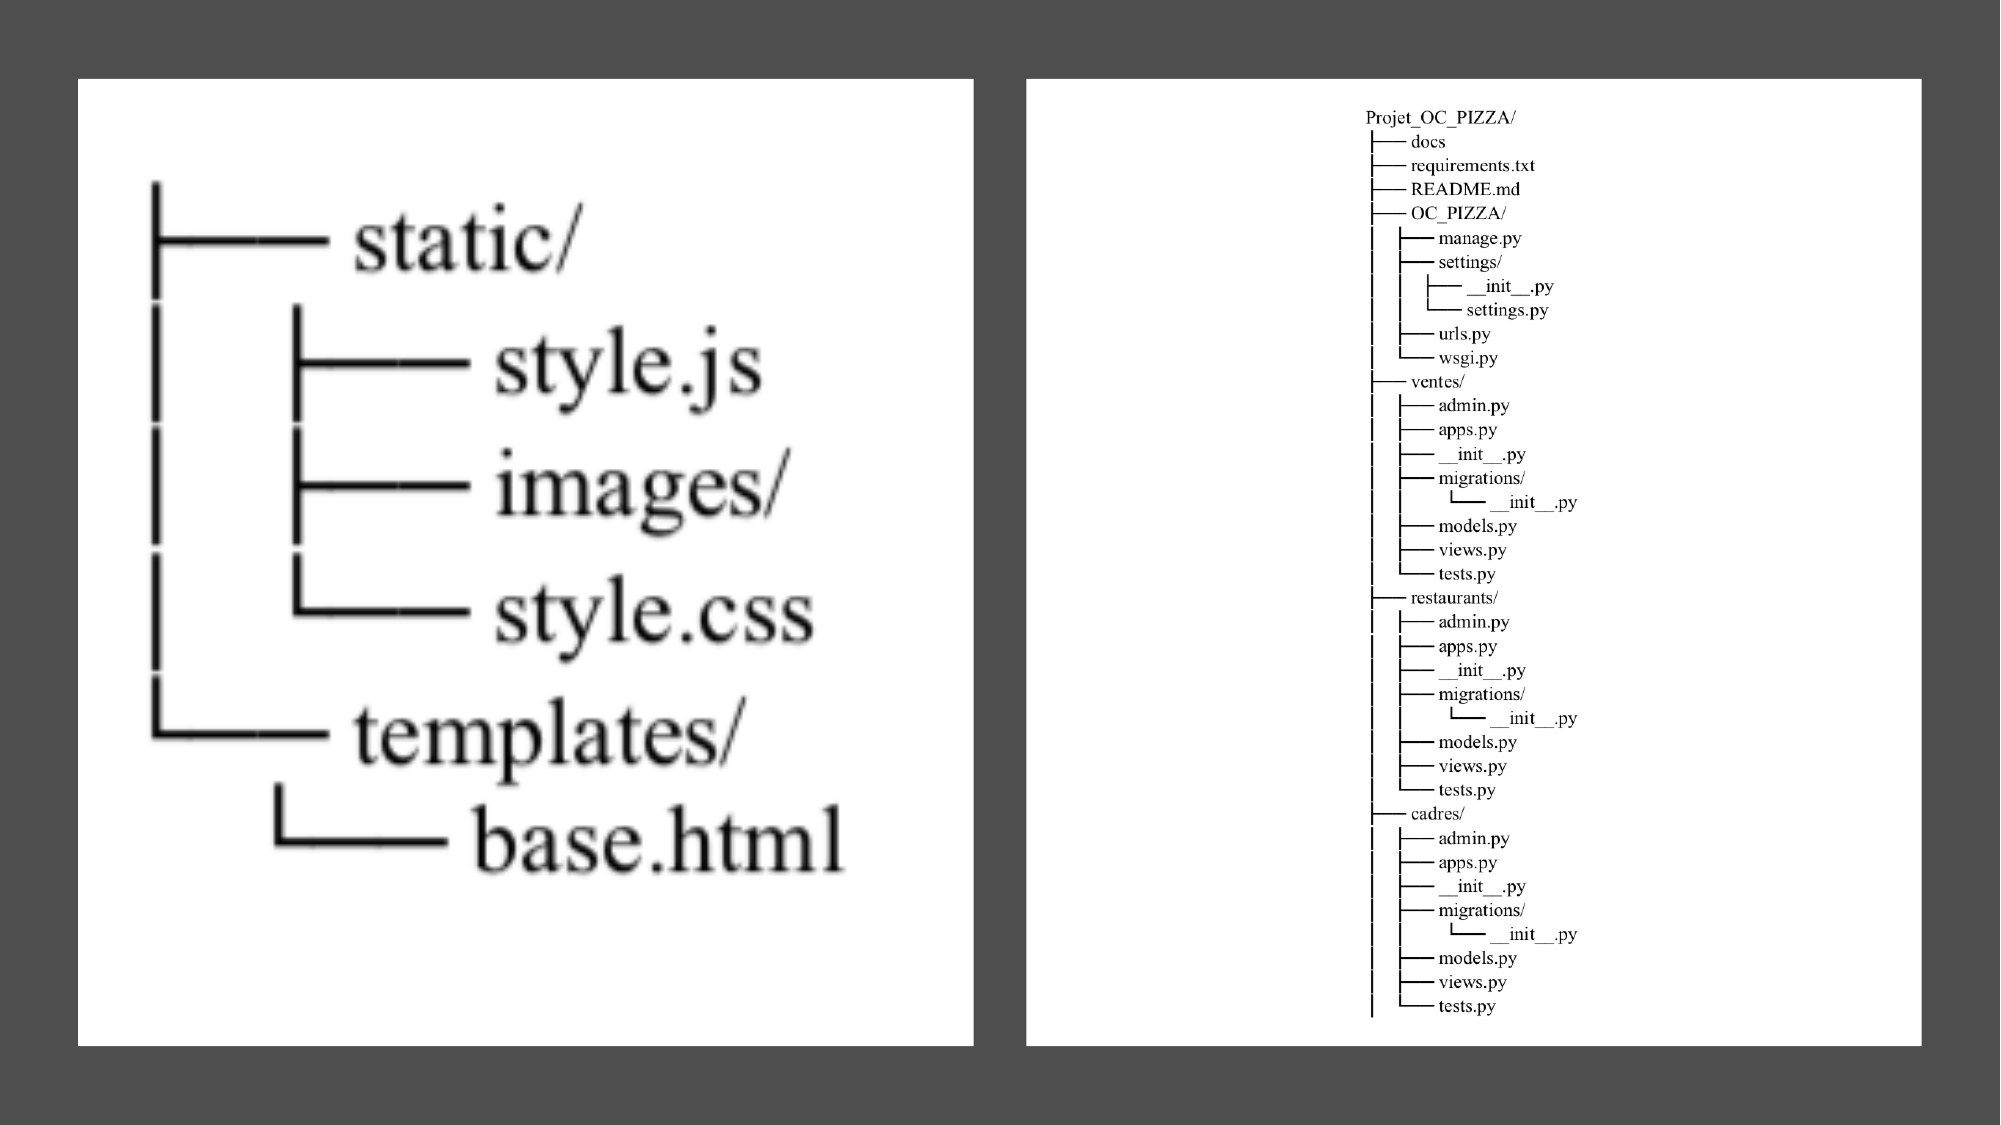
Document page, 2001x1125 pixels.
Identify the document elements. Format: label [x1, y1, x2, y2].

text_box [77, 78, 975, 1047]
text_box [1025, 78, 1923, 1047]
picture [1360, 105, 1588, 1020]
text_box [0, 0, 2000, 1125]
picture [105, 171, 947, 954]
